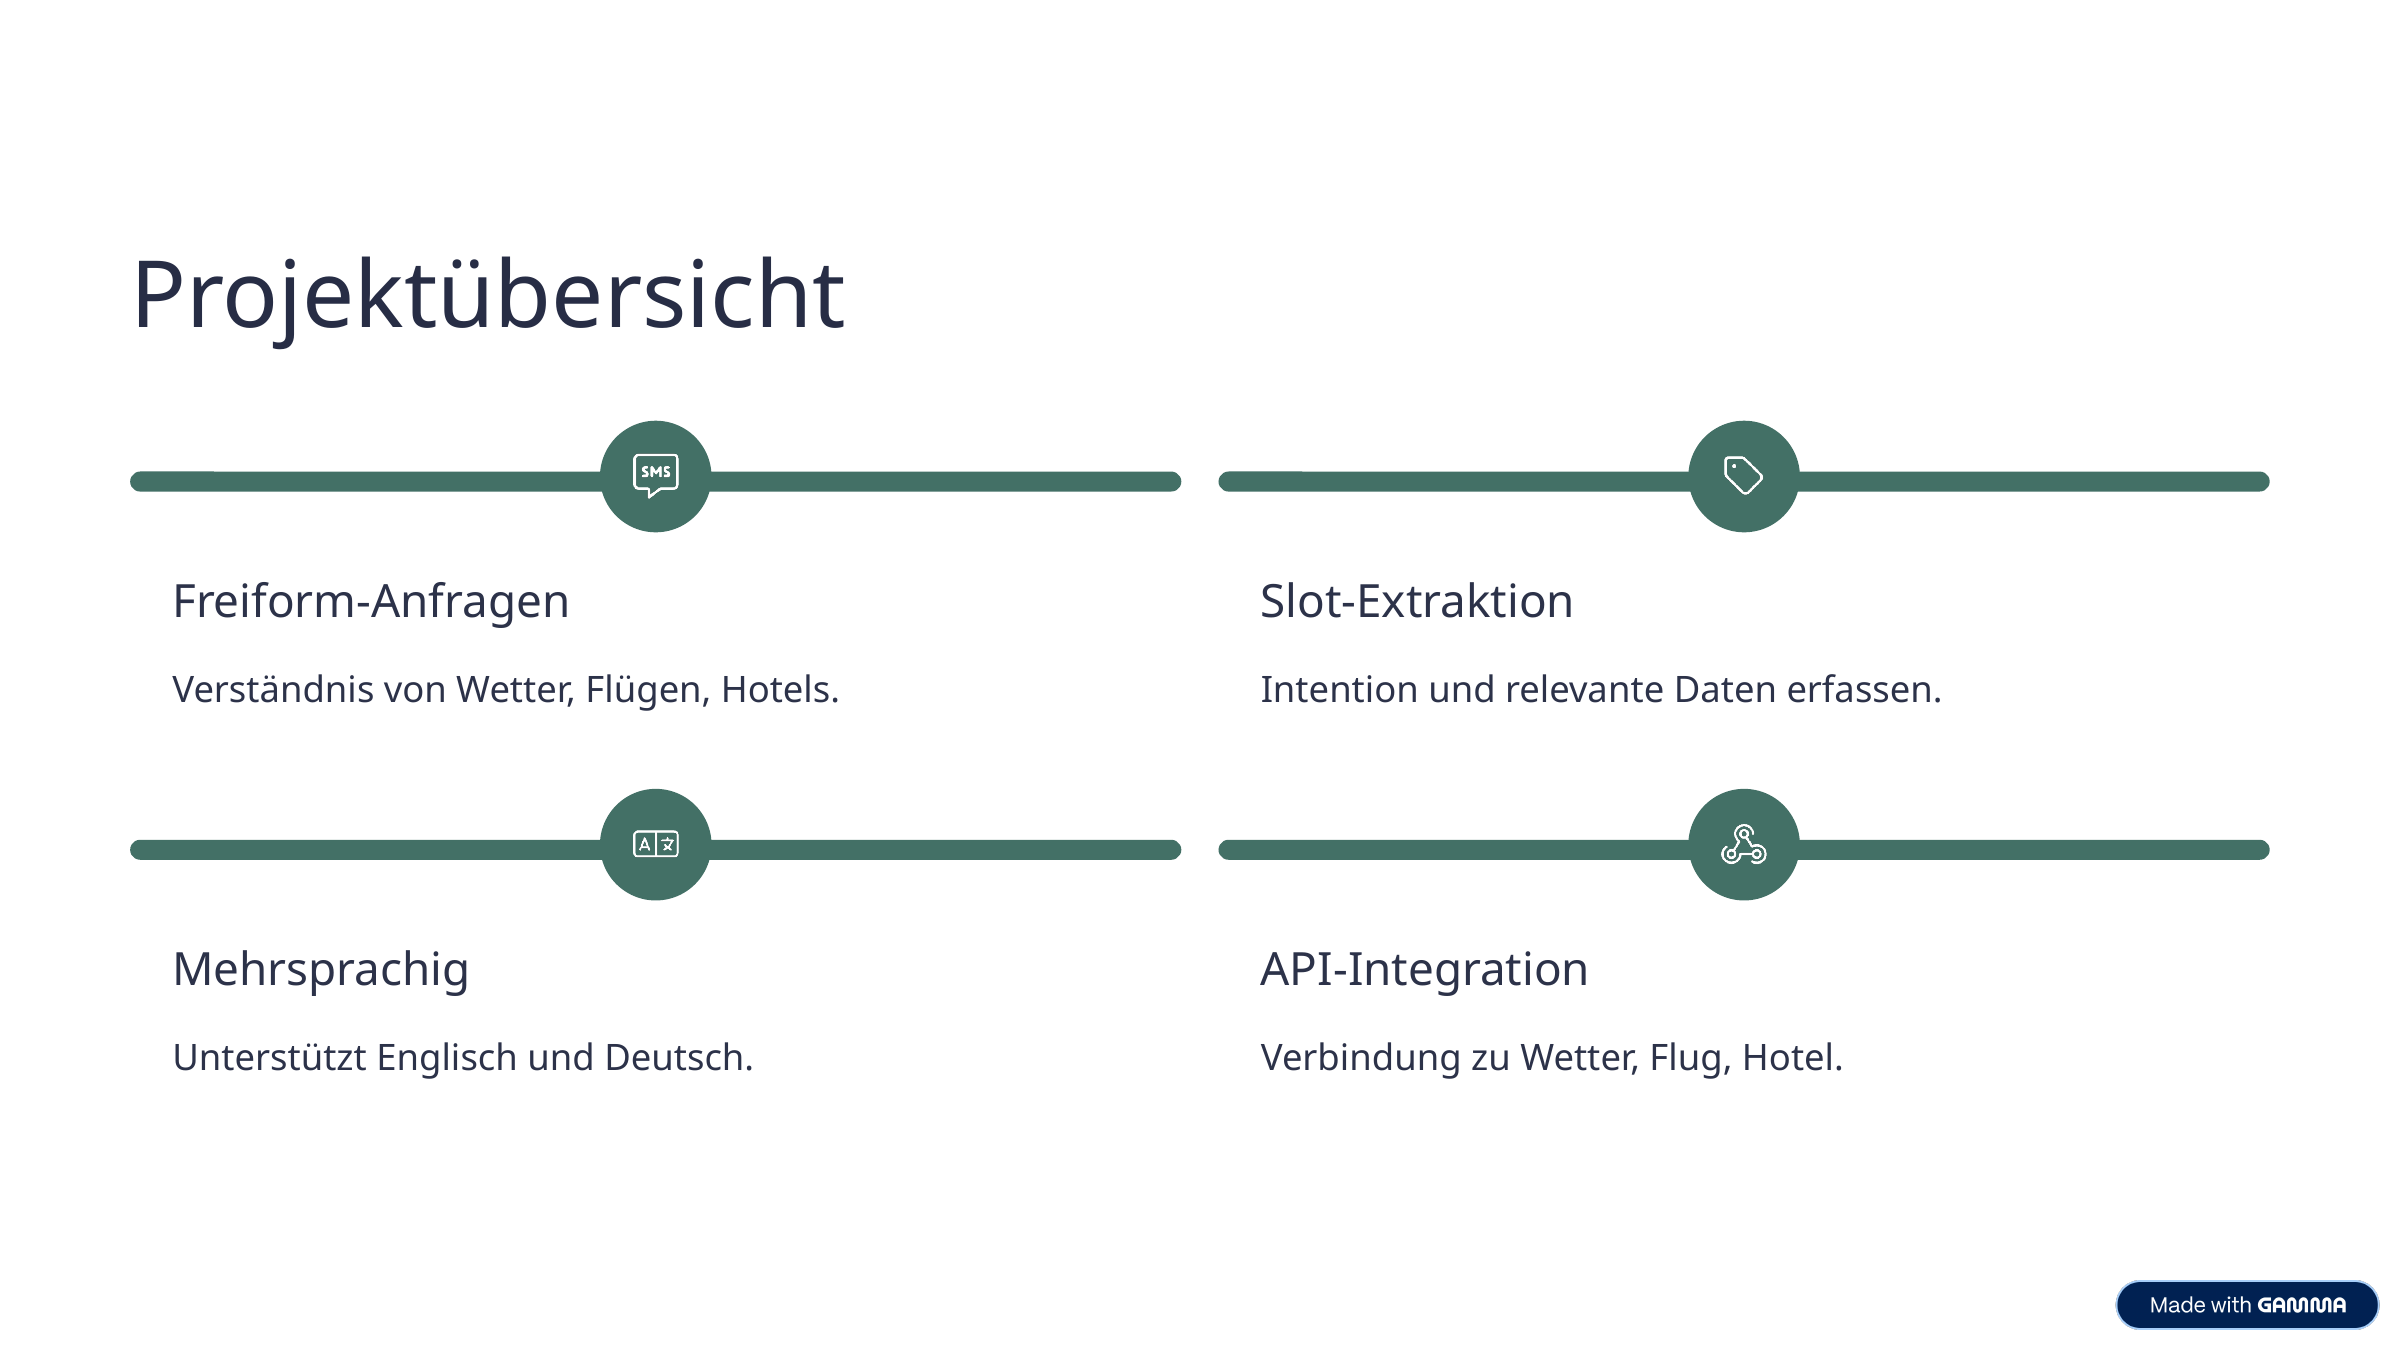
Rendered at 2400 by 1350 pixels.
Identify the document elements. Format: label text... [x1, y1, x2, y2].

text_box [1688, 788, 1800, 901]
picture [633, 448, 679, 505]
text_box [710, 471, 1182, 492]
text_box [599, 788, 712, 901]
text_box Freiform-Anfragen [172, 569, 638, 628]
text_box Slot-Extraktion [1260, 569, 1726, 628]
text_box [1218, 839, 1690, 860]
text_box Verbindung zu Wetter, Flug, Hotel. [1260, 1018, 2228, 1078]
text_box Intention und relevante Daten erfassen. [1260, 649, 2228, 710]
picture [1721, 816, 1767, 873]
picture [633, 816, 679, 873]
text_box [599, 420, 712, 533]
text_box Mehrsprachig [172, 937, 638, 996]
picture [2106, 1271, 2389, 1339]
text_box [130, 839, 601, 860]
picture [1721, 448, 1767, 505]
text_box API-Integration [1260, 937, 1726, 996]
text_box Unterstützt Englisch und Deutsch. [172, 1018, 1140, 1078]
text_box [1799, 839, 2270, 860]
text_box [1218, 471, 1690, 492]
text_box Projektübersicht [130, 230, 1061, 347]
text_box [710, 839, 1182, 860]
text_box [1799, 471, 2270, 492]
text_box [130, 471, 601, 492]
text_box [1688, 420, 1800, 533]
text_box Verständnis von Wetter, Flügen, Hotels. [172, 649, 1140, 710]
